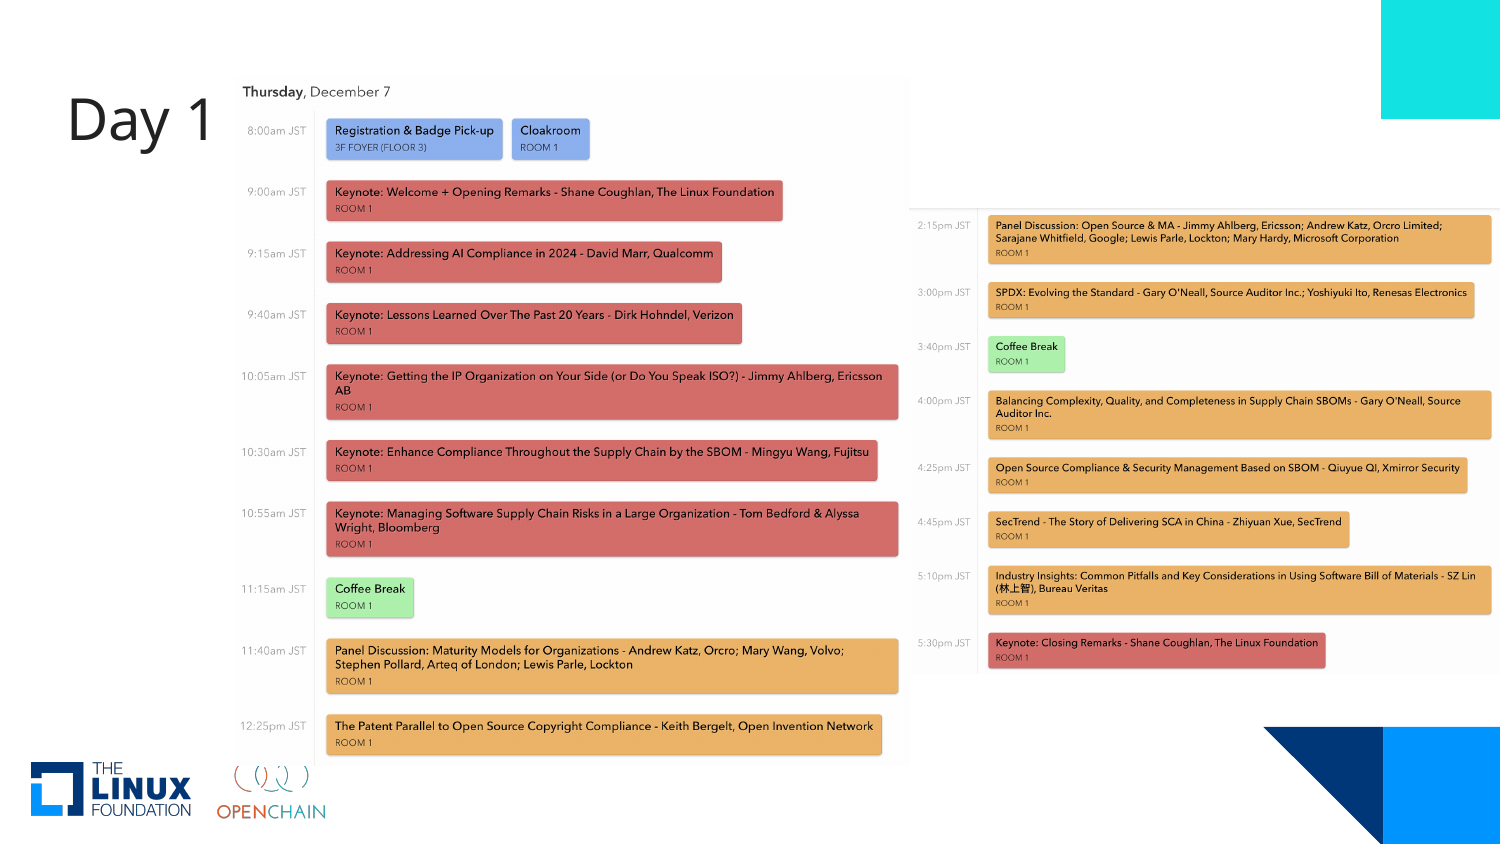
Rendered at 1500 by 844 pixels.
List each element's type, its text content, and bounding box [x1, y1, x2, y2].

picture [215, 76, 1500, 821]
title Day 1 [51, 67, 1449, 167]
picture [31, 762, 191, 816]
